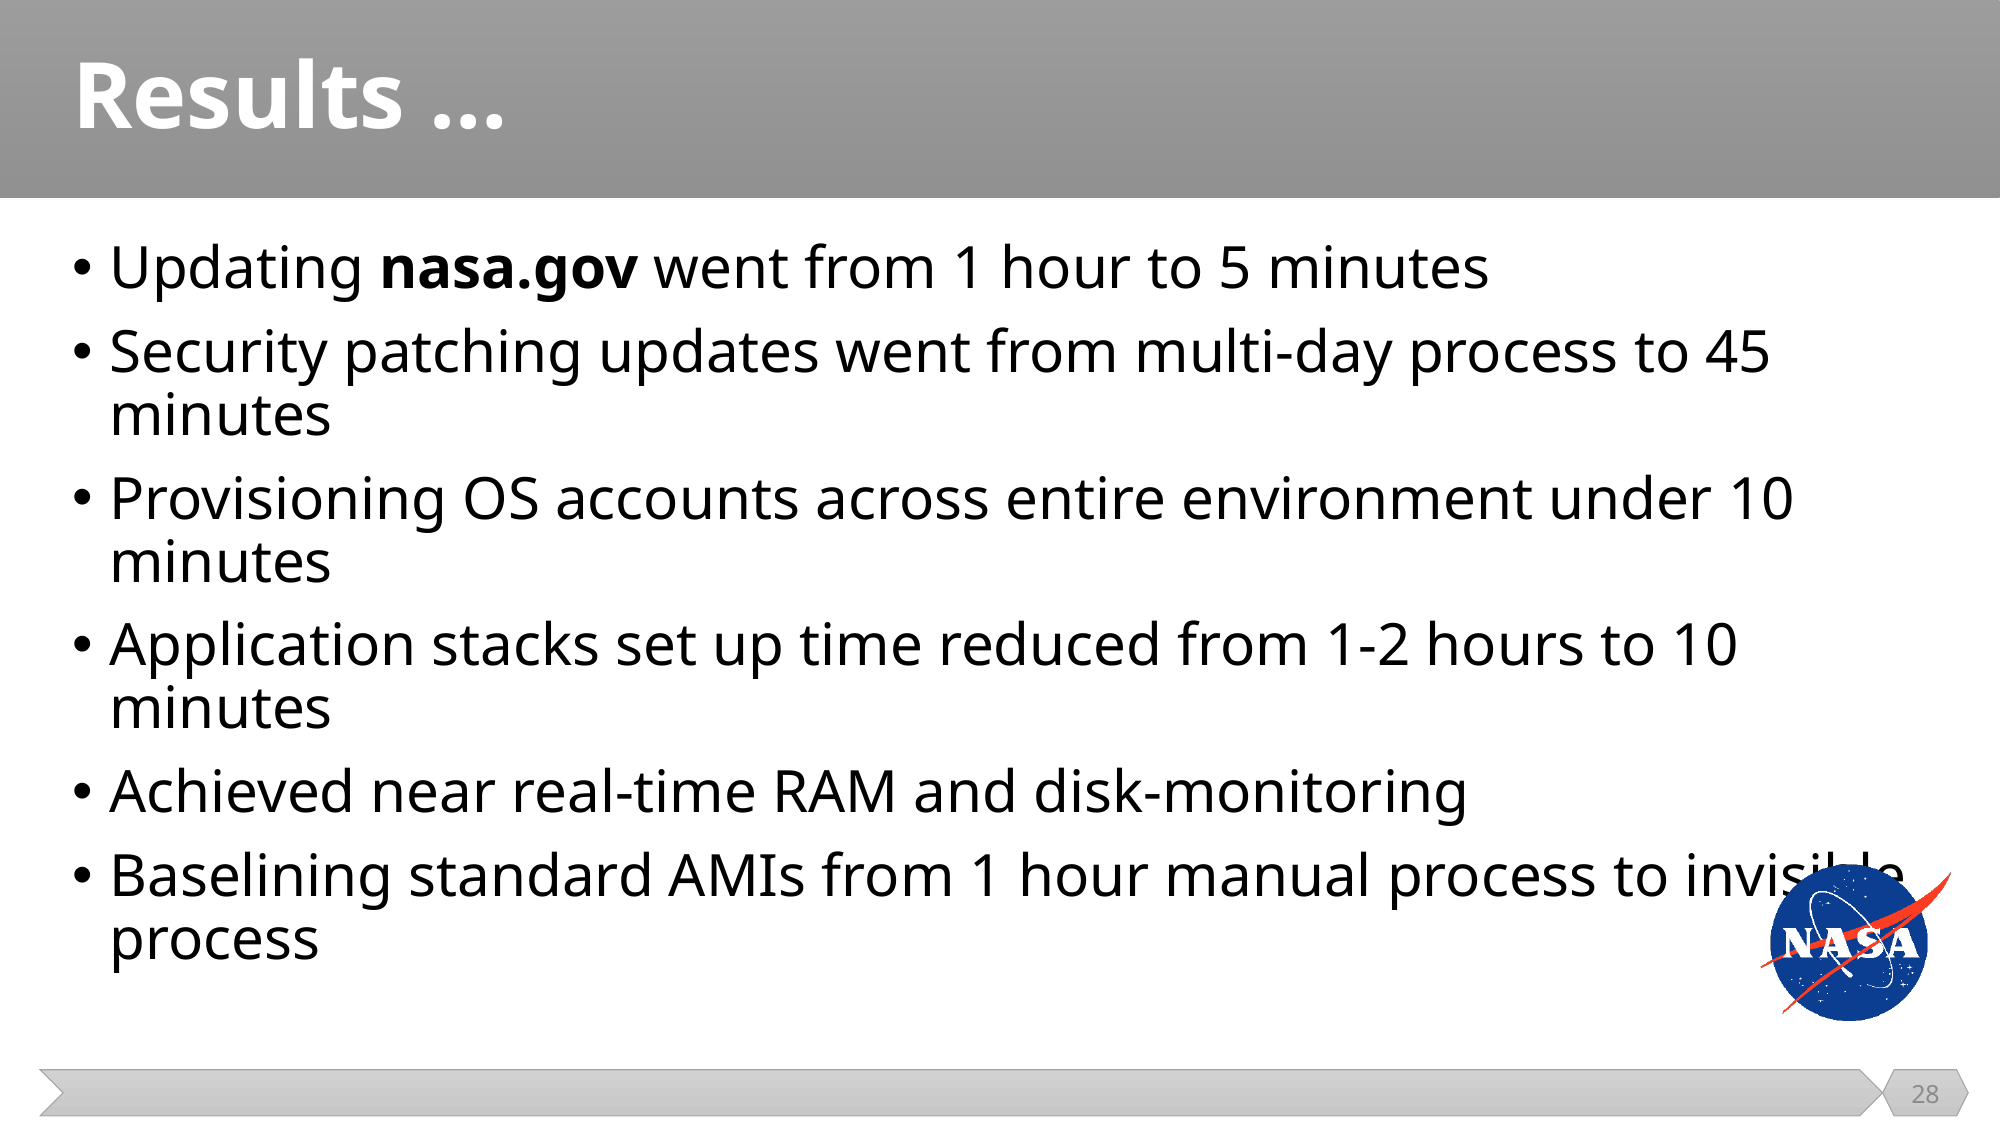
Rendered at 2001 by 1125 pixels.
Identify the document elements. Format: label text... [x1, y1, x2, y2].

list Updating nasa.gov went from 1 hour to 5 minutes Security patching updates went from multi-day process to 45 minutes Provisioning OS accounts across entire environment under 10 minutes Application stacks set up time reduced from 1-2 hours to 10 minutes Achieved near real-time RAM and disk-monitoring Baselining standard AMIs from 1 hour manual process to invisible process [56, 230, 1969, 1010]
slide_number 28 [1882, 1065, 1969, 1125]
title Results … [56, 0, 1969, 199]
picture [1740, 843, 1969, 1043]
